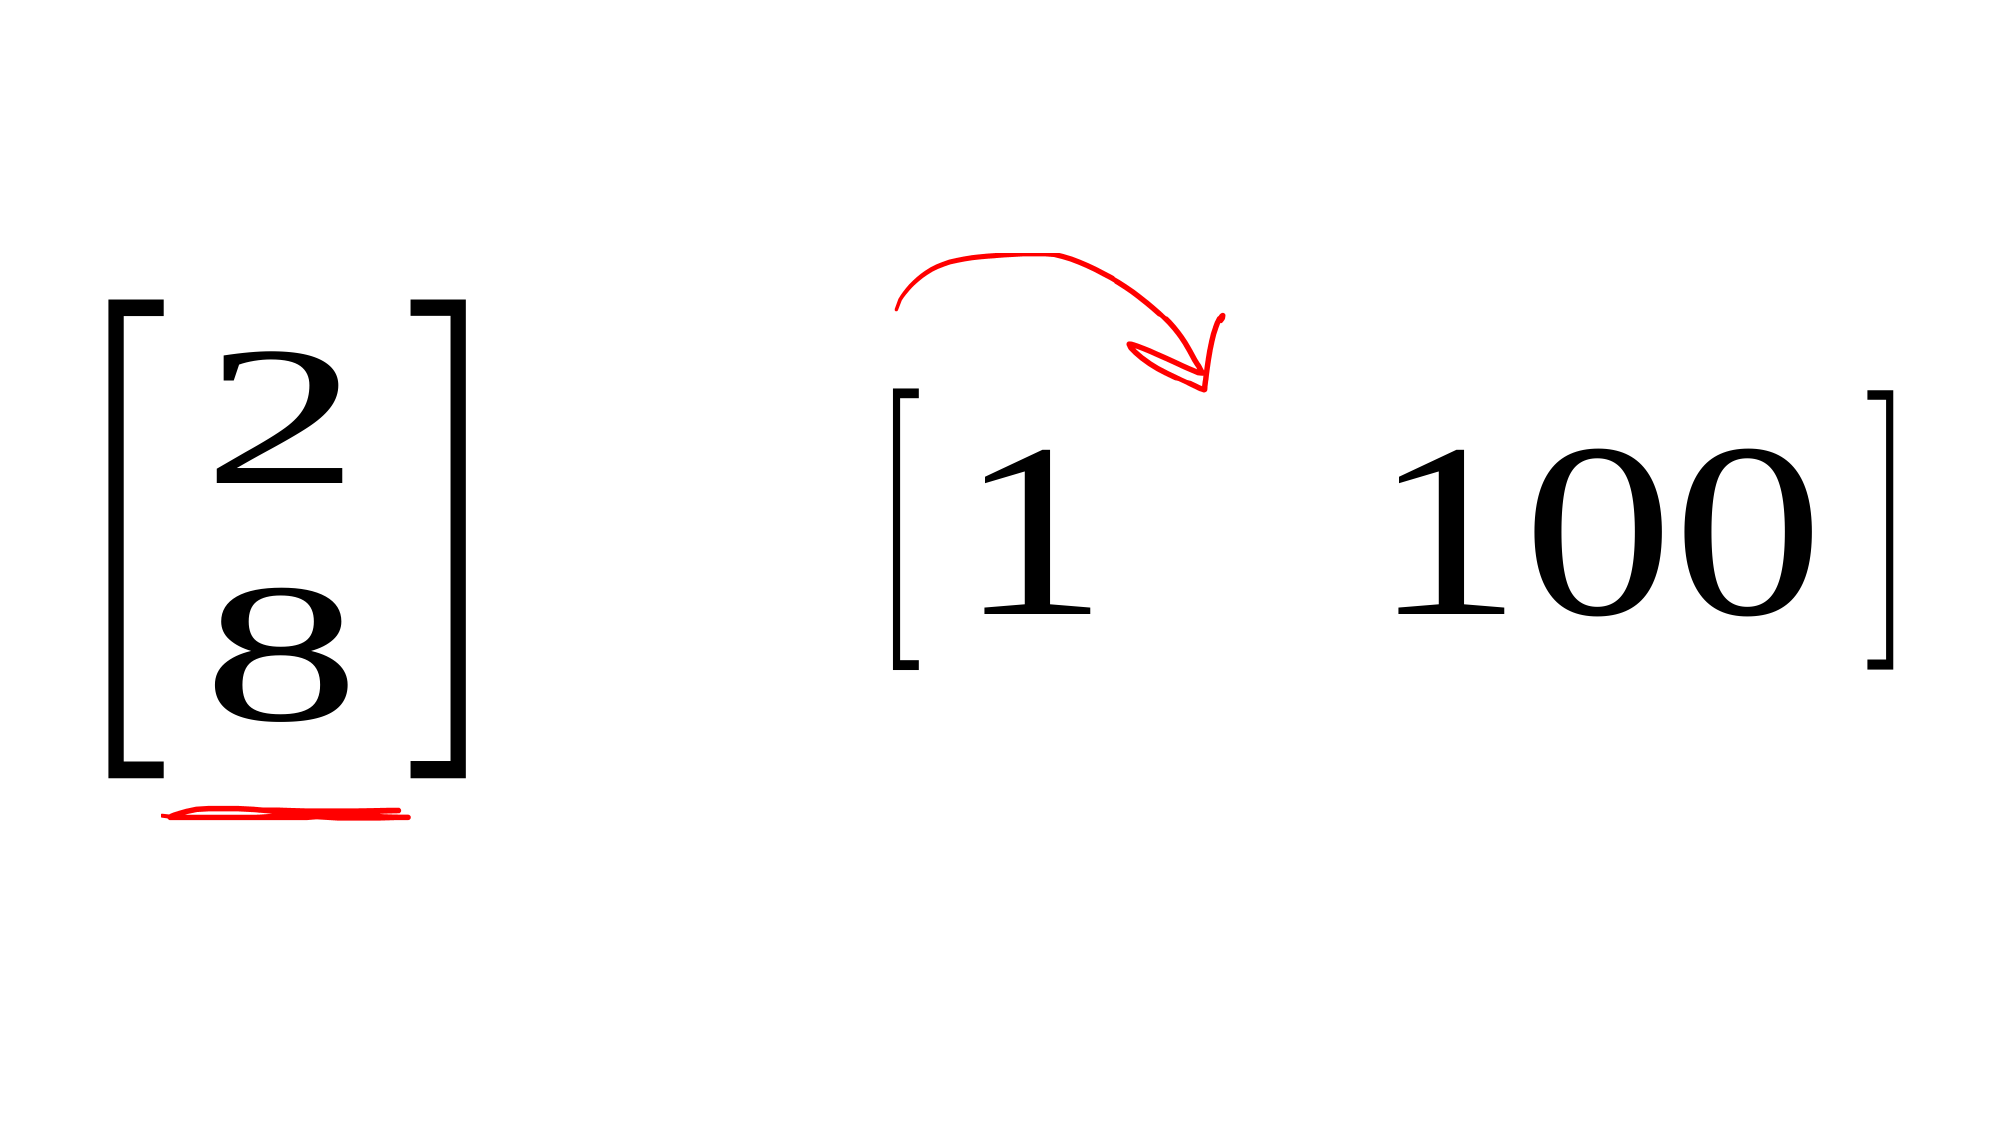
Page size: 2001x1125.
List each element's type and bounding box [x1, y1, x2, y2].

picture [161, 253, 1234, 829]
